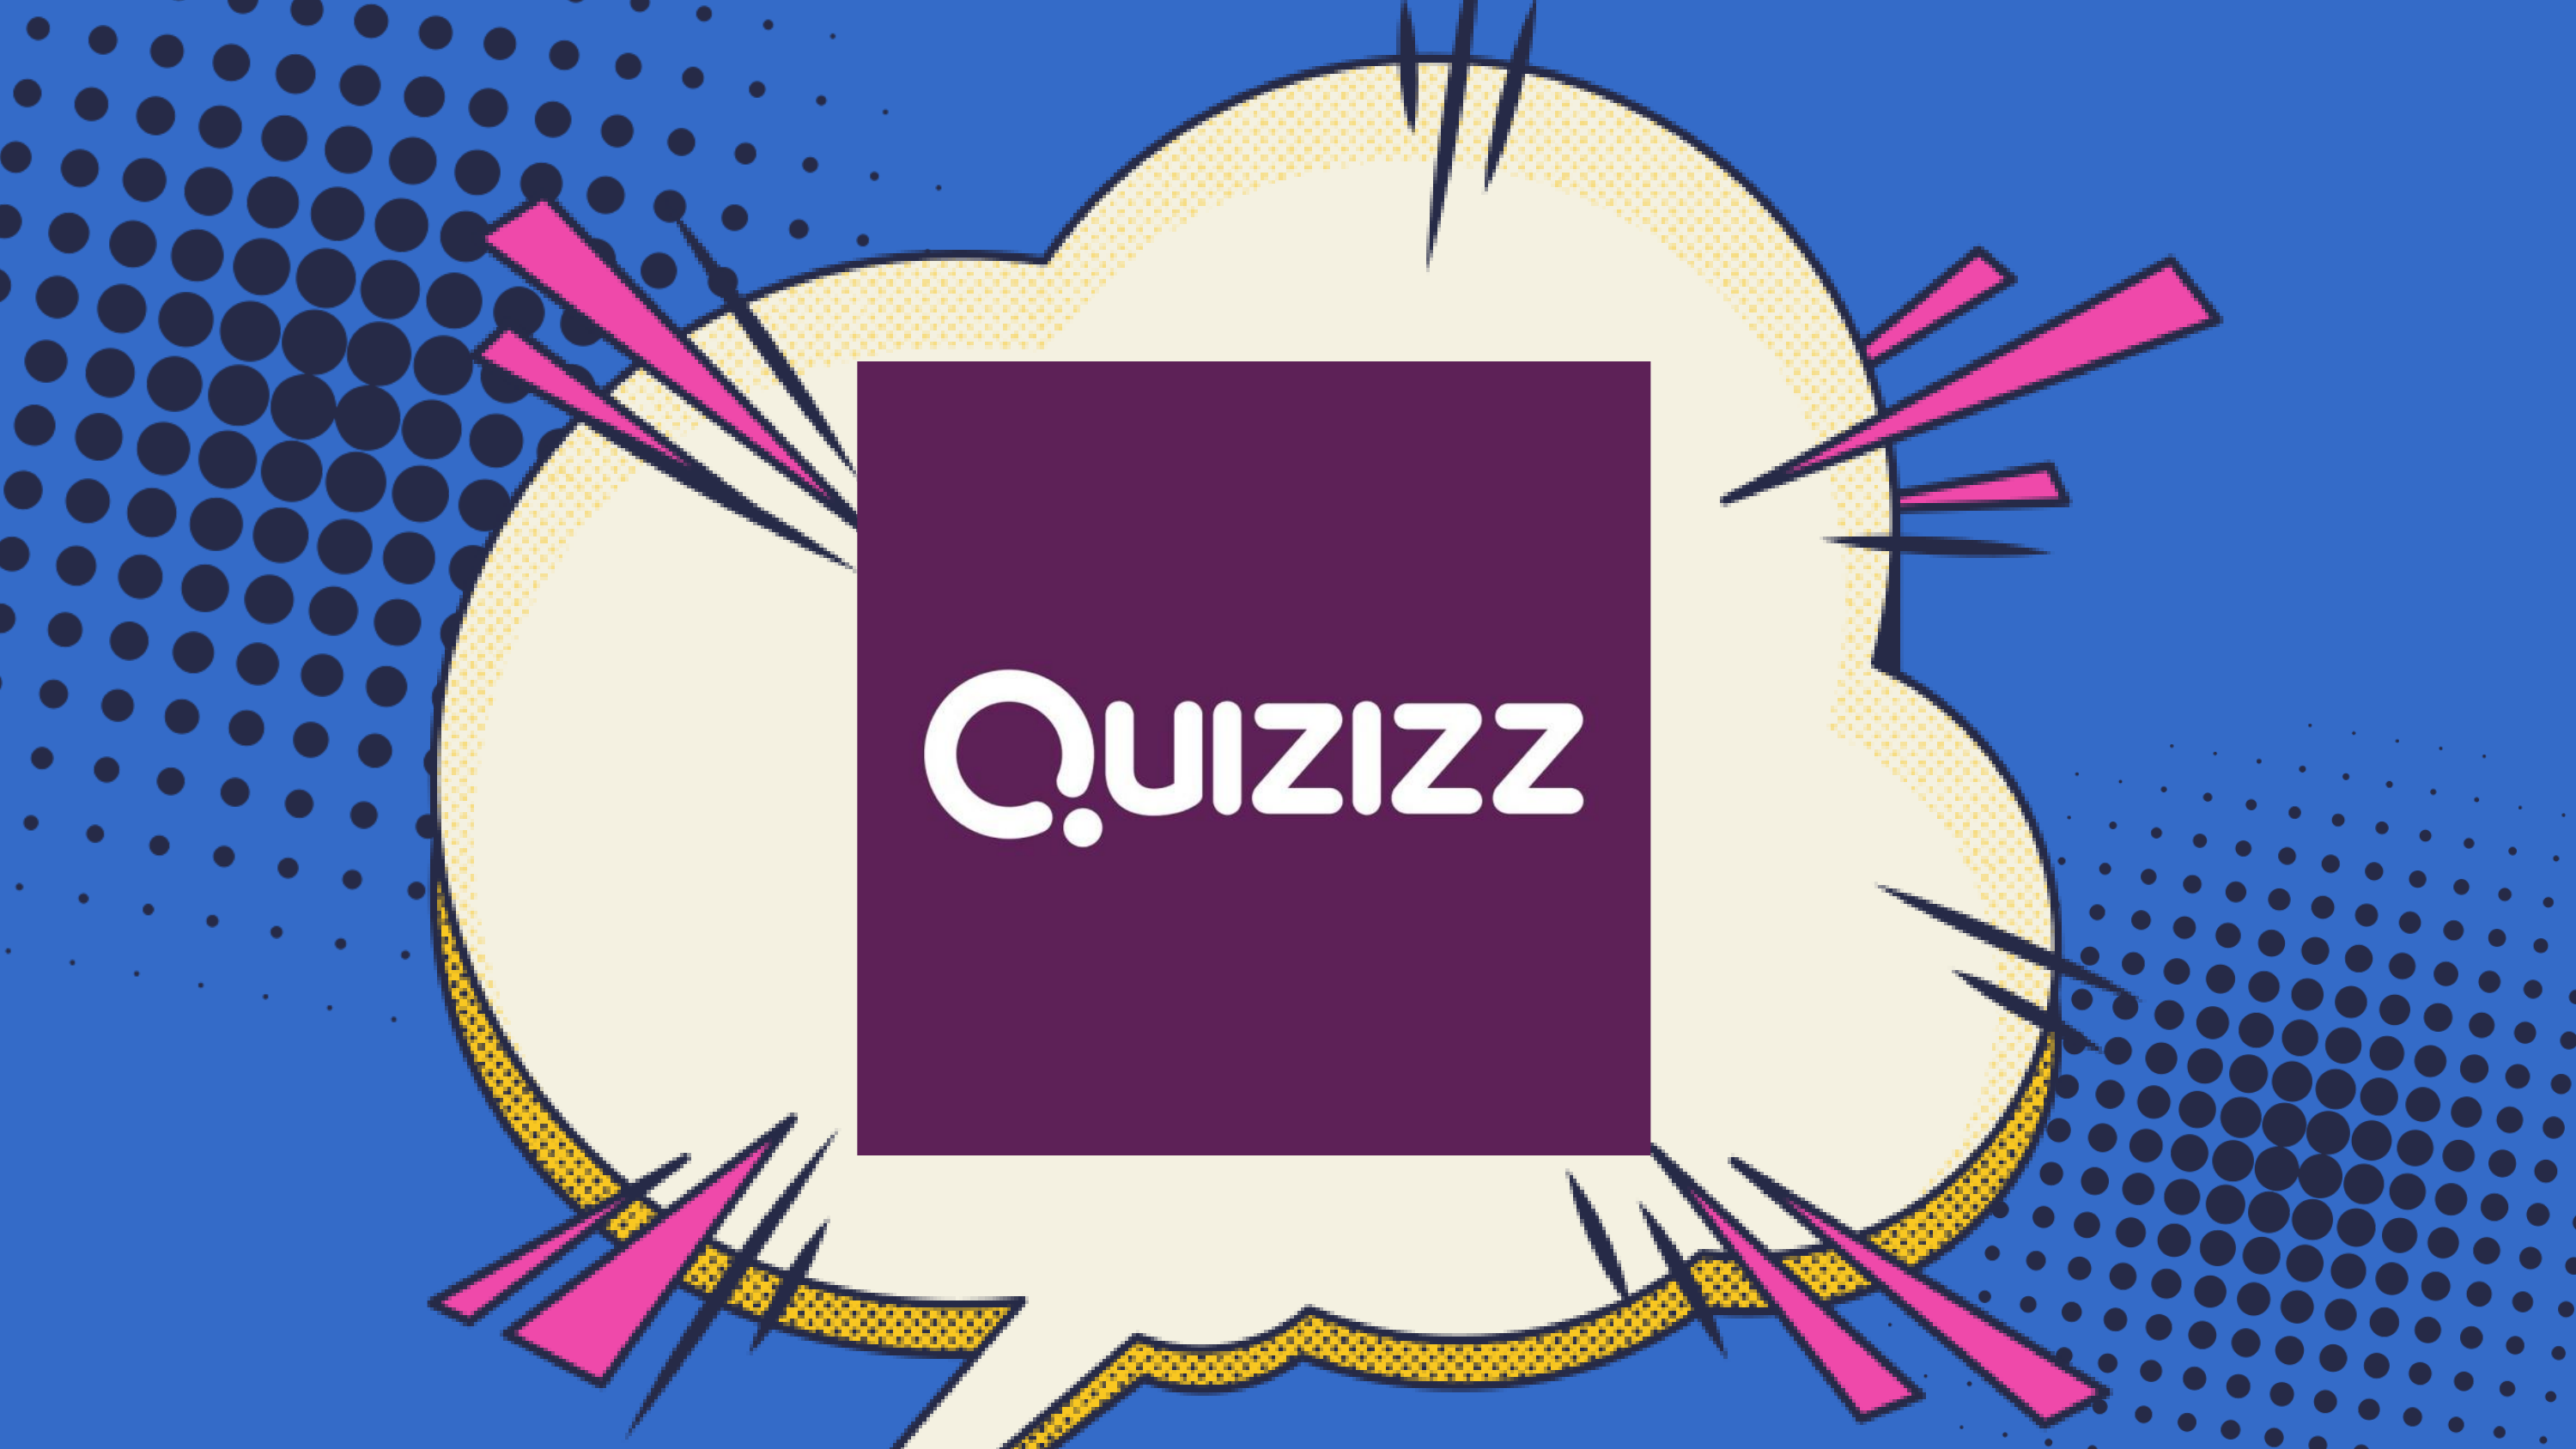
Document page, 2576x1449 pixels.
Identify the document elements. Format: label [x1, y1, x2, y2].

text_box [427, 0, 2224, 1449]
text_box [857, 361, 1651, 1155]
text_box [2224, 724, 2576, 1449]
text_box [0, 0, 427, 1022]
